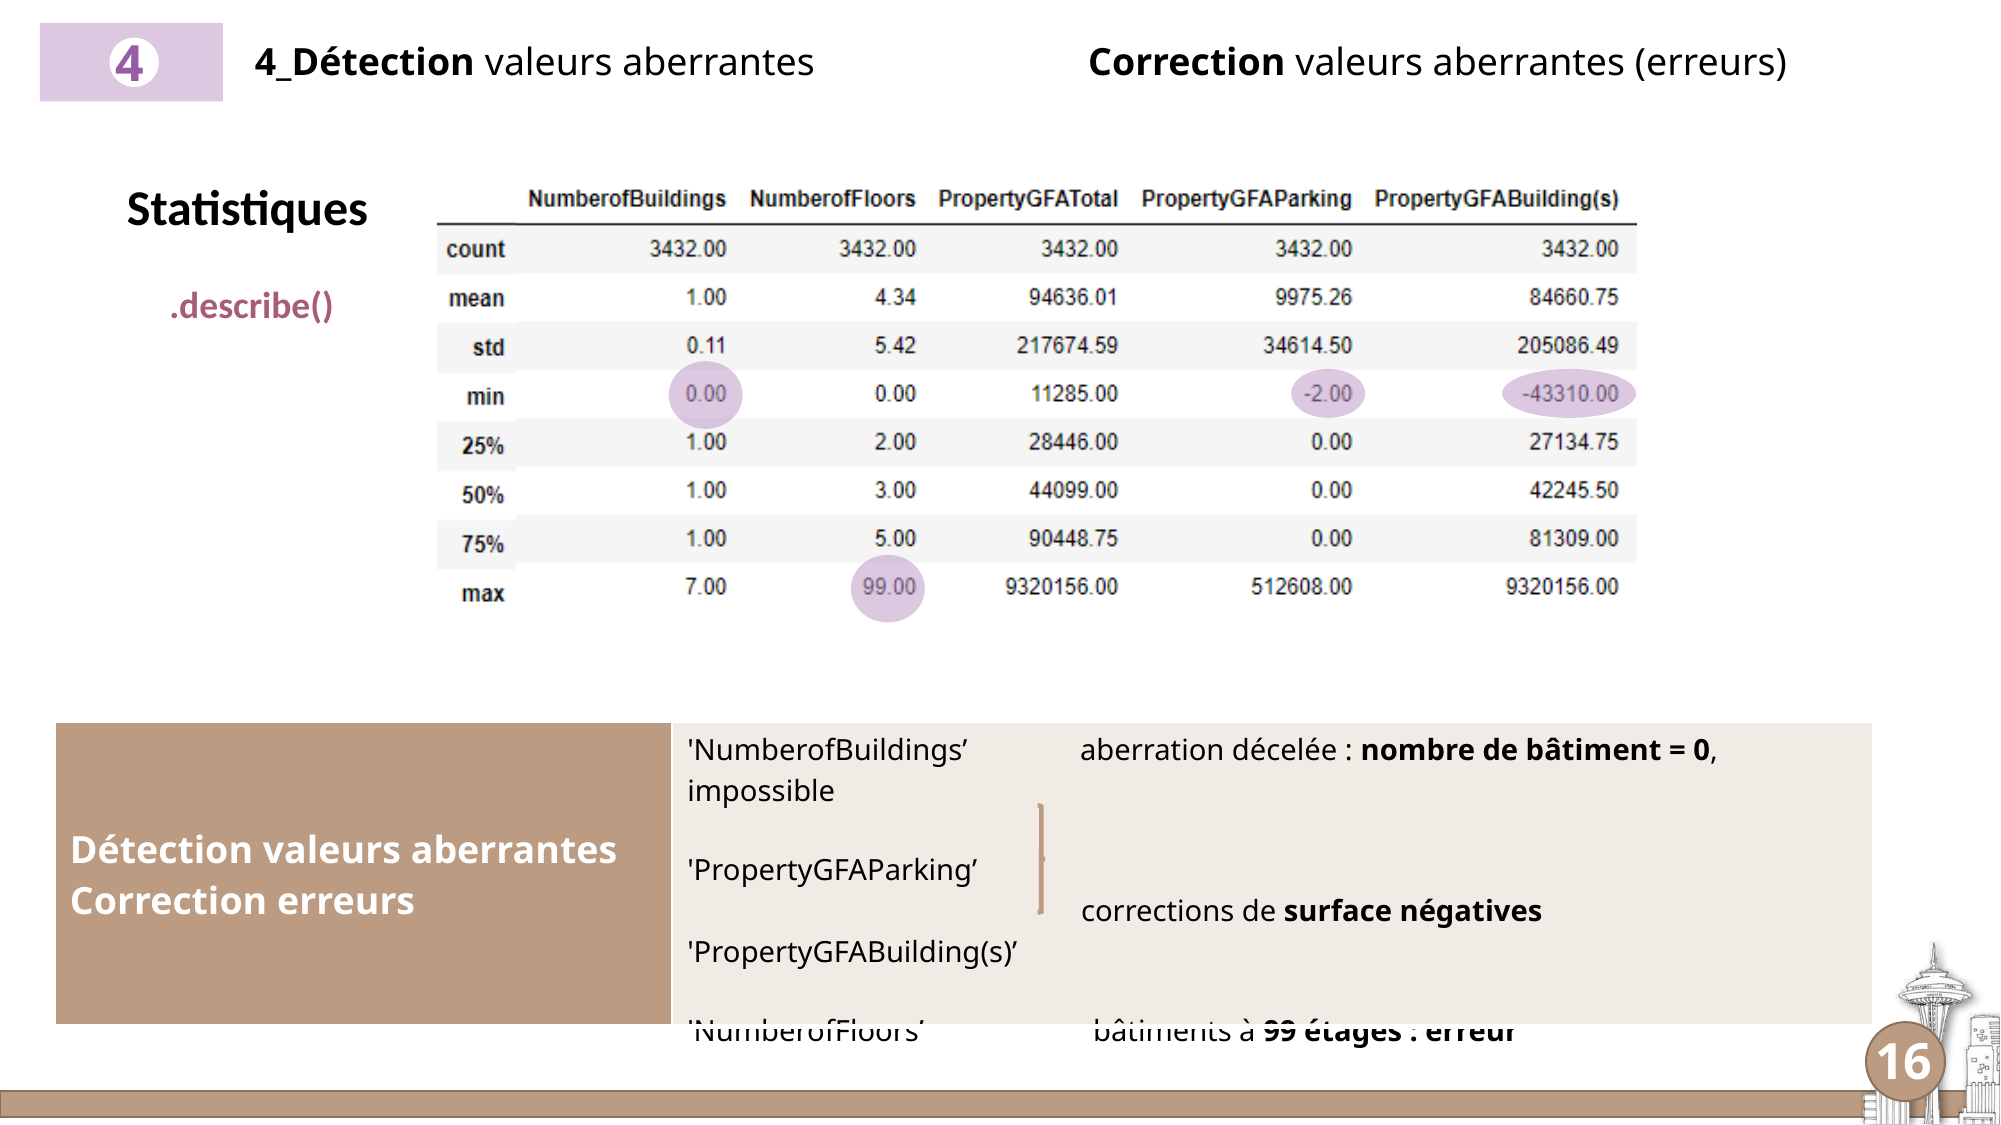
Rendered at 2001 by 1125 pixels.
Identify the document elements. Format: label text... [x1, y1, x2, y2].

text_box [1037, 805, 1046, 913]
text_box Statistiques .describe() [112, 168, 423, 334]
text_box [39, 23, 223, 102]
text_box [0, 1090, 1835, 1118]
text_box 4_Détection valeurs aberrantes Correction valeurs aberrantes (erreurs) [240, 30, 1900, 91]
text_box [437, 168, 1637, 623]
table_header 'NumberofBuildings’ aberration décelée : nombre de bâtiment = 0, impossible 'PropertyGFAParking’ corrections de surface négatives 'PropertyGFABuilding(s)’ 'NumberofFloors’ bâtiments à 99 étages : erreur [673, 723, 1872, 1024]
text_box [1860, 1022, 1960, 1102]
table_header Détection valeurs aberrantes Correction erreurs [56, 723, 671, 1024]
picture [1837, 940, 2000, 1124]
